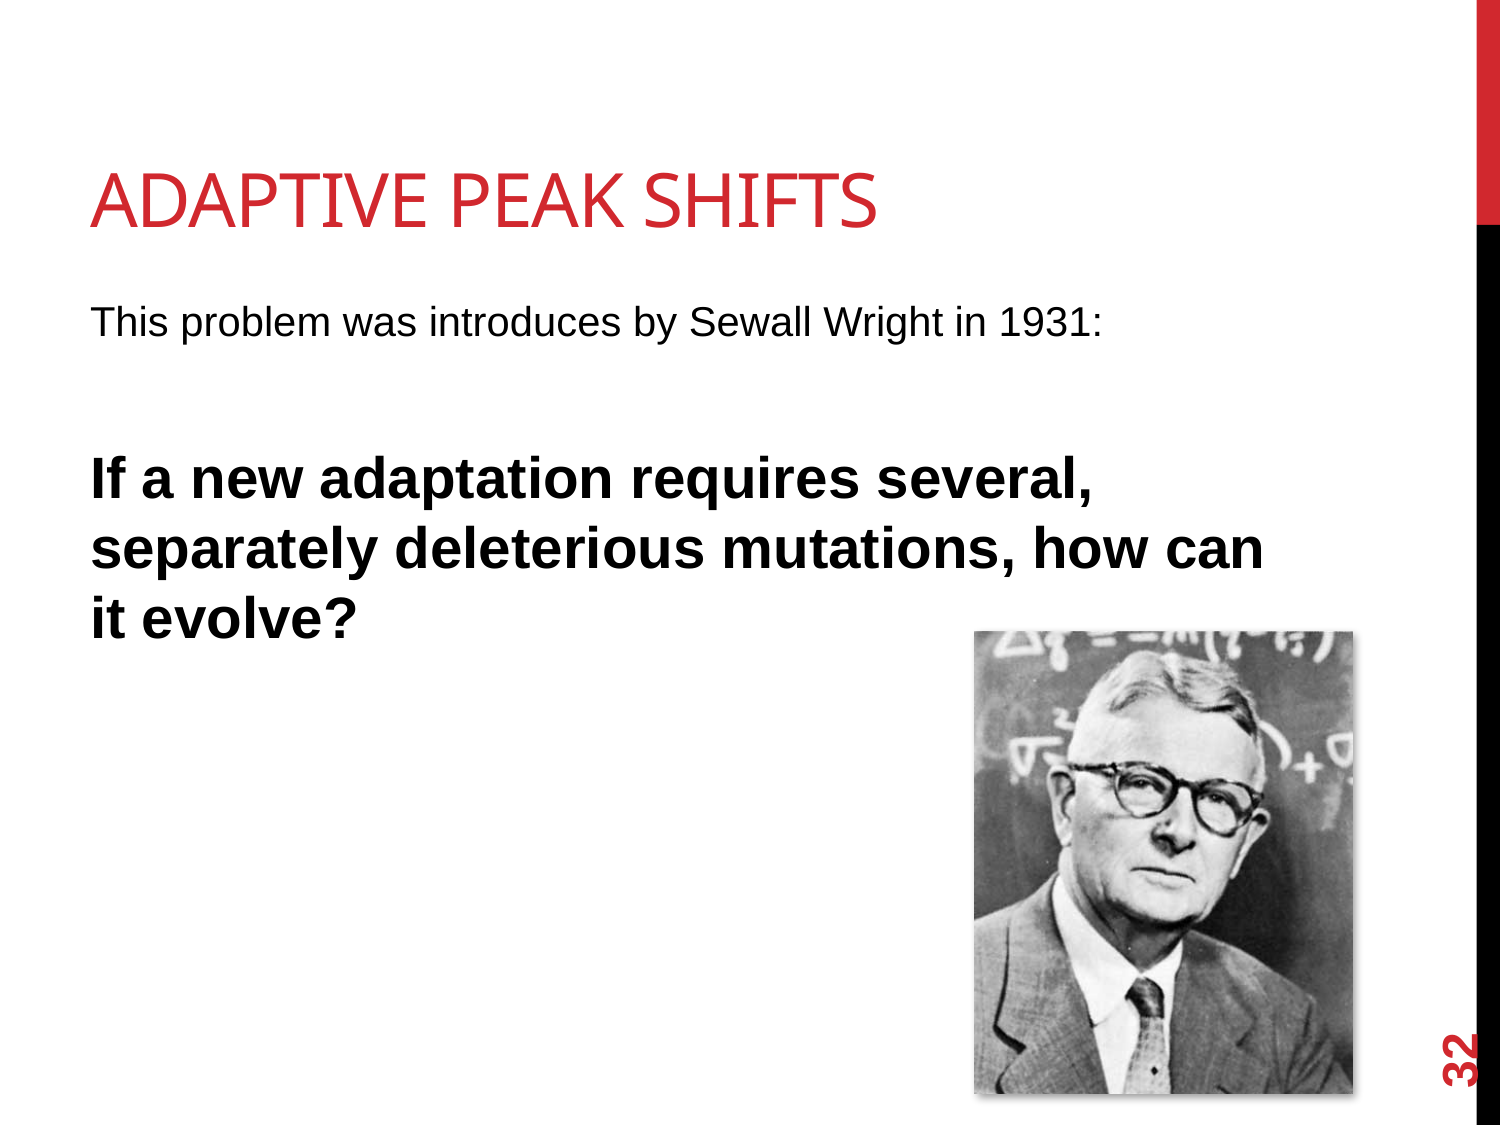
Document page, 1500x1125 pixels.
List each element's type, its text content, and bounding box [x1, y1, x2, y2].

picture [973, 630, 1353, 1095]
title Adaptive peak shifts [75, 25, 1025, 250]
slide_number 32 [1427, 887, 1488, 1104]
list This problem was introduces by Sewall Wright in 1931: If a new adaptation requires several, separately deleterious mutations, how can it evolve? [75, 287, 1325, 1005]
